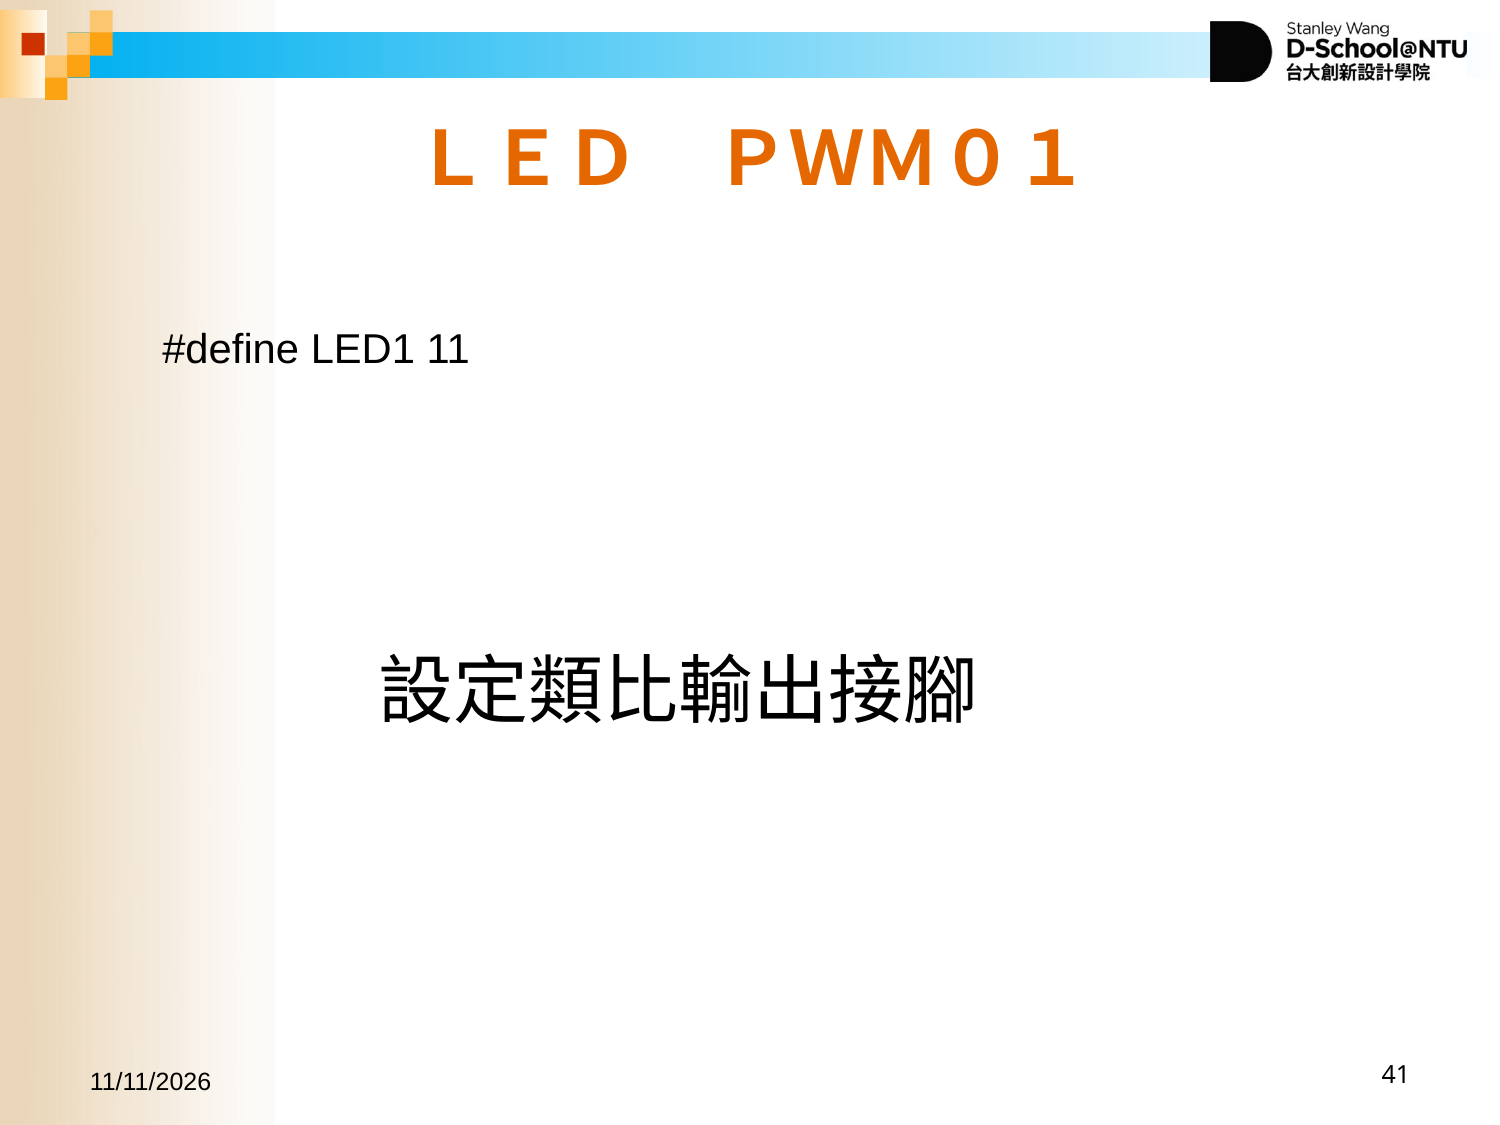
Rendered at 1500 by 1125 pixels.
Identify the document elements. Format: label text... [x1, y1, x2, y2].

picture [1210, 21, 1467, 82]
text_box 2017/11/2 [75, 1024, 425, 1103]
title ＬＥＤ ＰＷＭ０１ [76, 42, 1427, 268]
text_box #define LED1 11 [147, 314, 1365, 380]
text_box 設定類比輸出接腳 [363, 634, 994, 740]
text_box 41 [1074, 1024, 1425, 1100]
